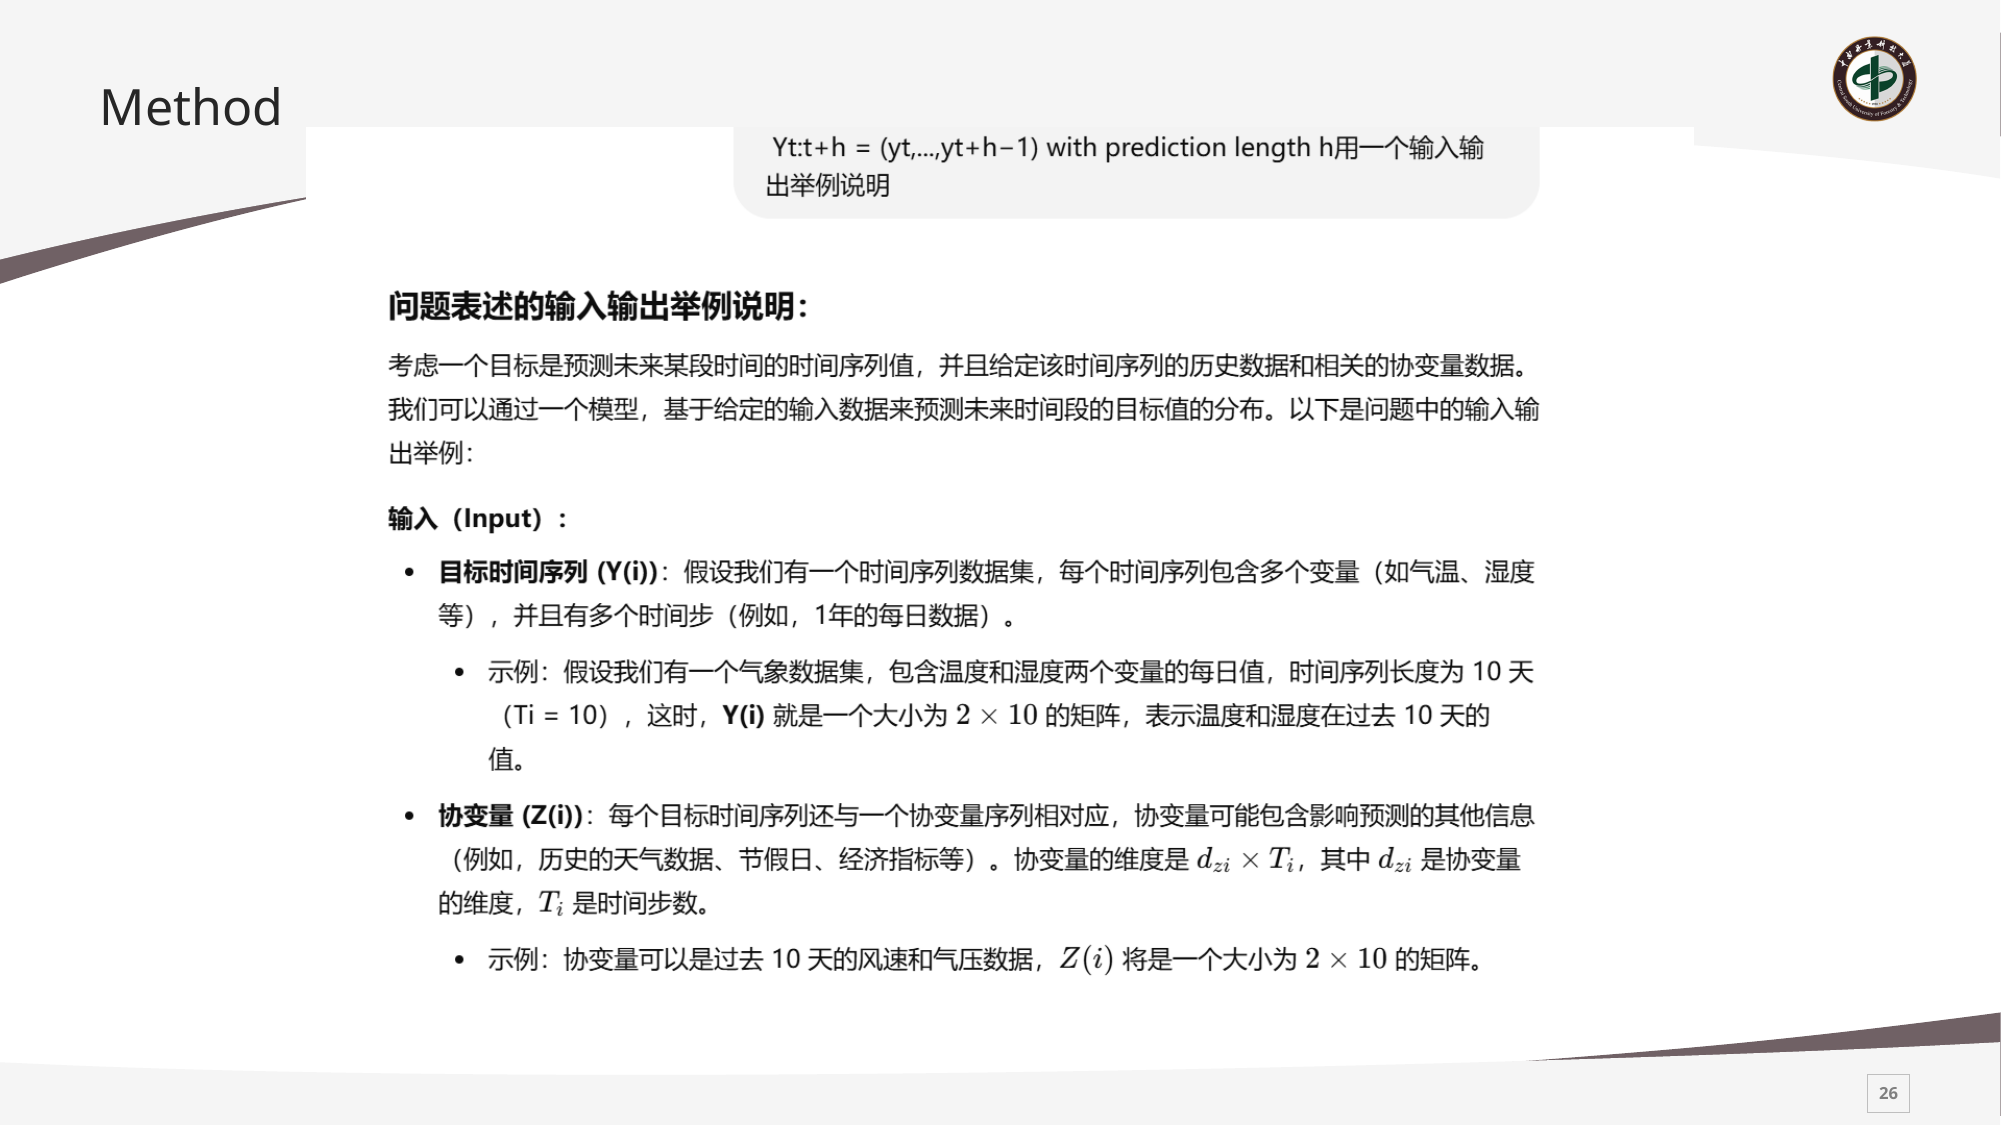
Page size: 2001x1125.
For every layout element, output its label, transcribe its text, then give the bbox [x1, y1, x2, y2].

picture [306, 126, 1694, 998]
title Method [72, 74, 1844, 193]
picture [1831, 35, 1918, 123]
